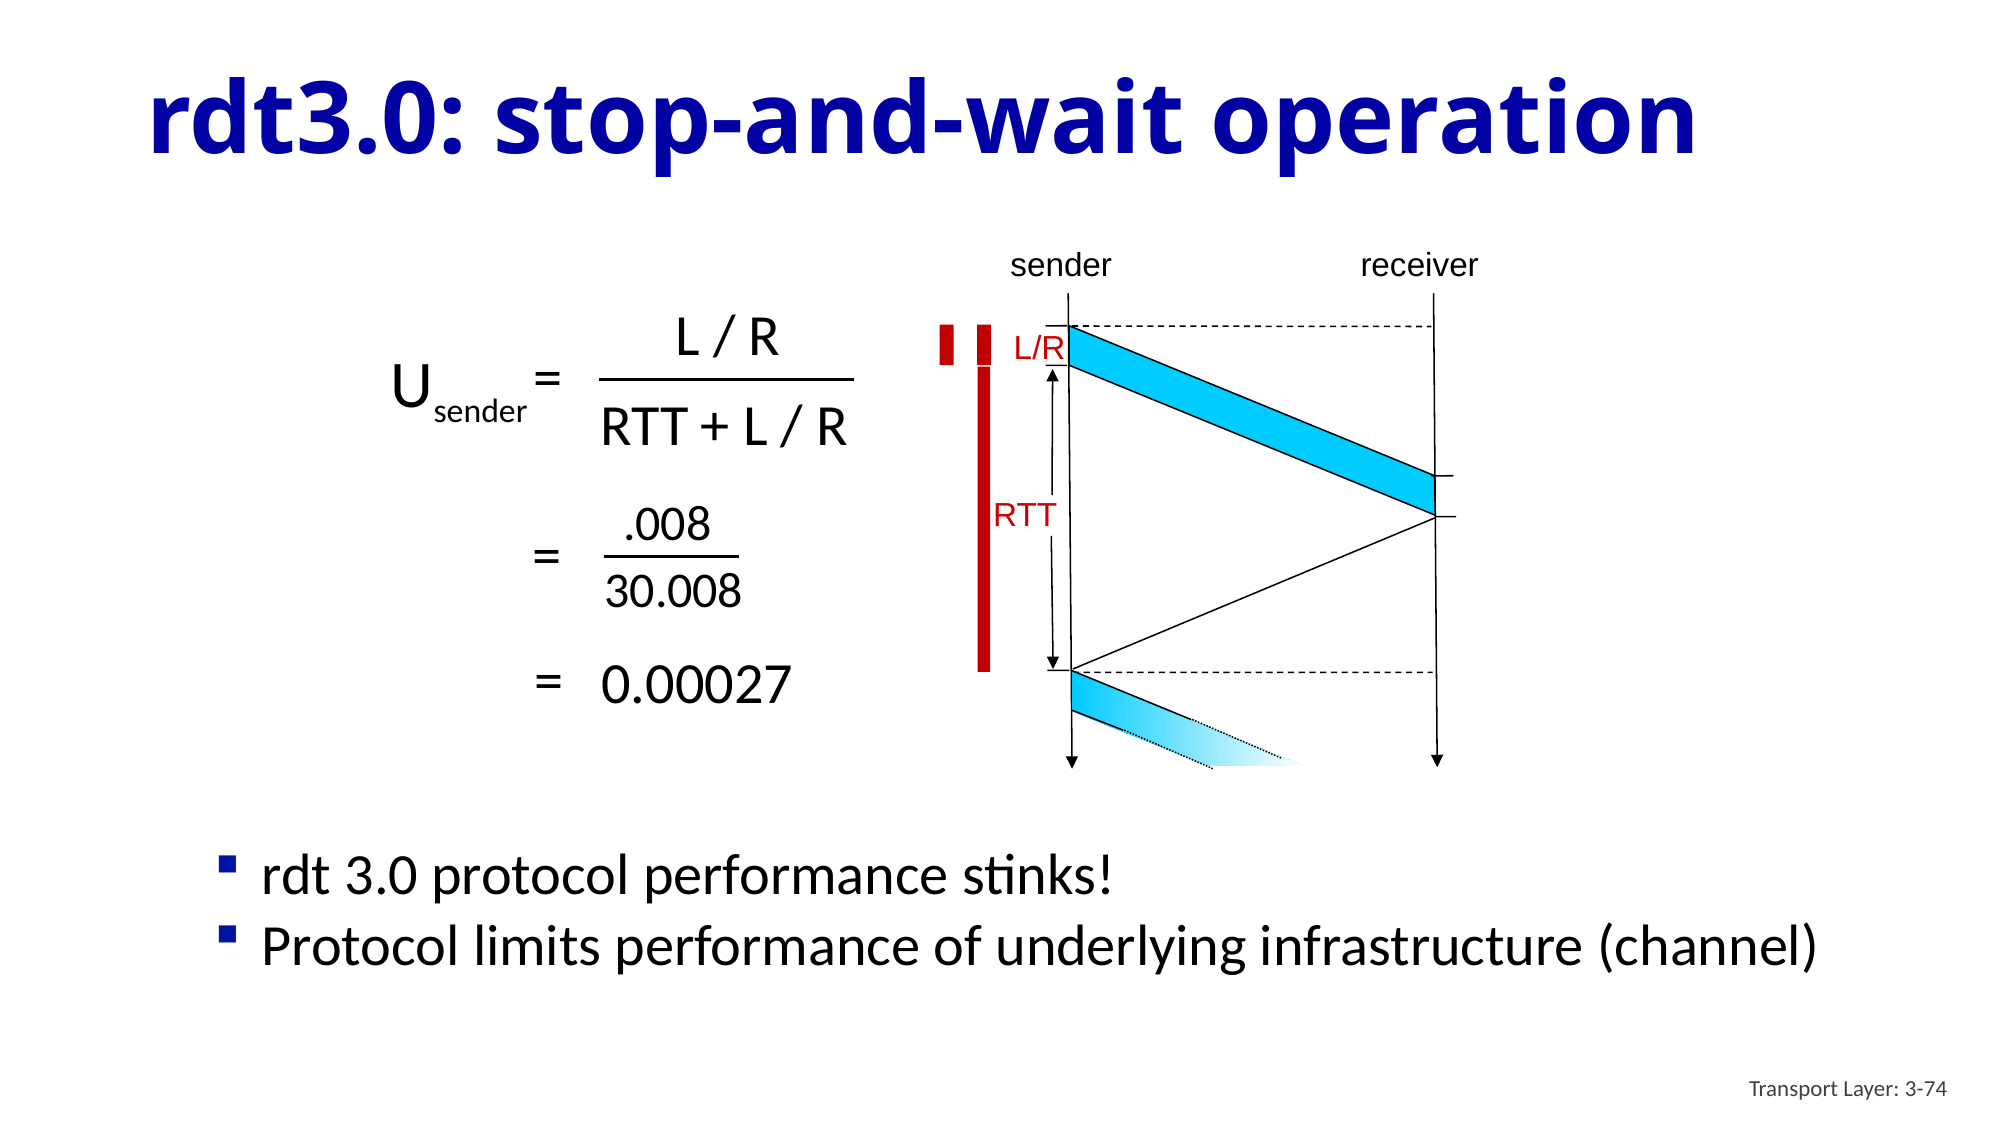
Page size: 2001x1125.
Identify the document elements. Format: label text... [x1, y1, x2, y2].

text_box + L / R [685, 379, 864, 465]
text_box sender [981, 235, 1127, 294]
text_box RTT [585, 379, 685, 465]
text_box [1430, 518, 1444, 768]
text_box [1193, 757, 1305, 767]
slide_number Transport Layer: 3-74 [1512, 1056, 1963, 1117]
text_box receiver [1338, 235, 1494, 294]
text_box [941, 318, 1081, 374]
text_box rdt 3.0 protocol performance stinks! Protocol limits performance of underlying infrastructure (channel) [200, 829, 1873, 1029]
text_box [368, 331, 578, 430]
text_box [1065, 756, 1077, 769]
text_box [1081, 330, 1436, 516]
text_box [517, 483, 810, 724]
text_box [1071, 670, 1282, 759]
text_box L / R [660, 290, 796, 375]
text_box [938, 366, 1078, 672]
title rdt3.0: stop-and-wait operation [131, 47, 1952, 195]
